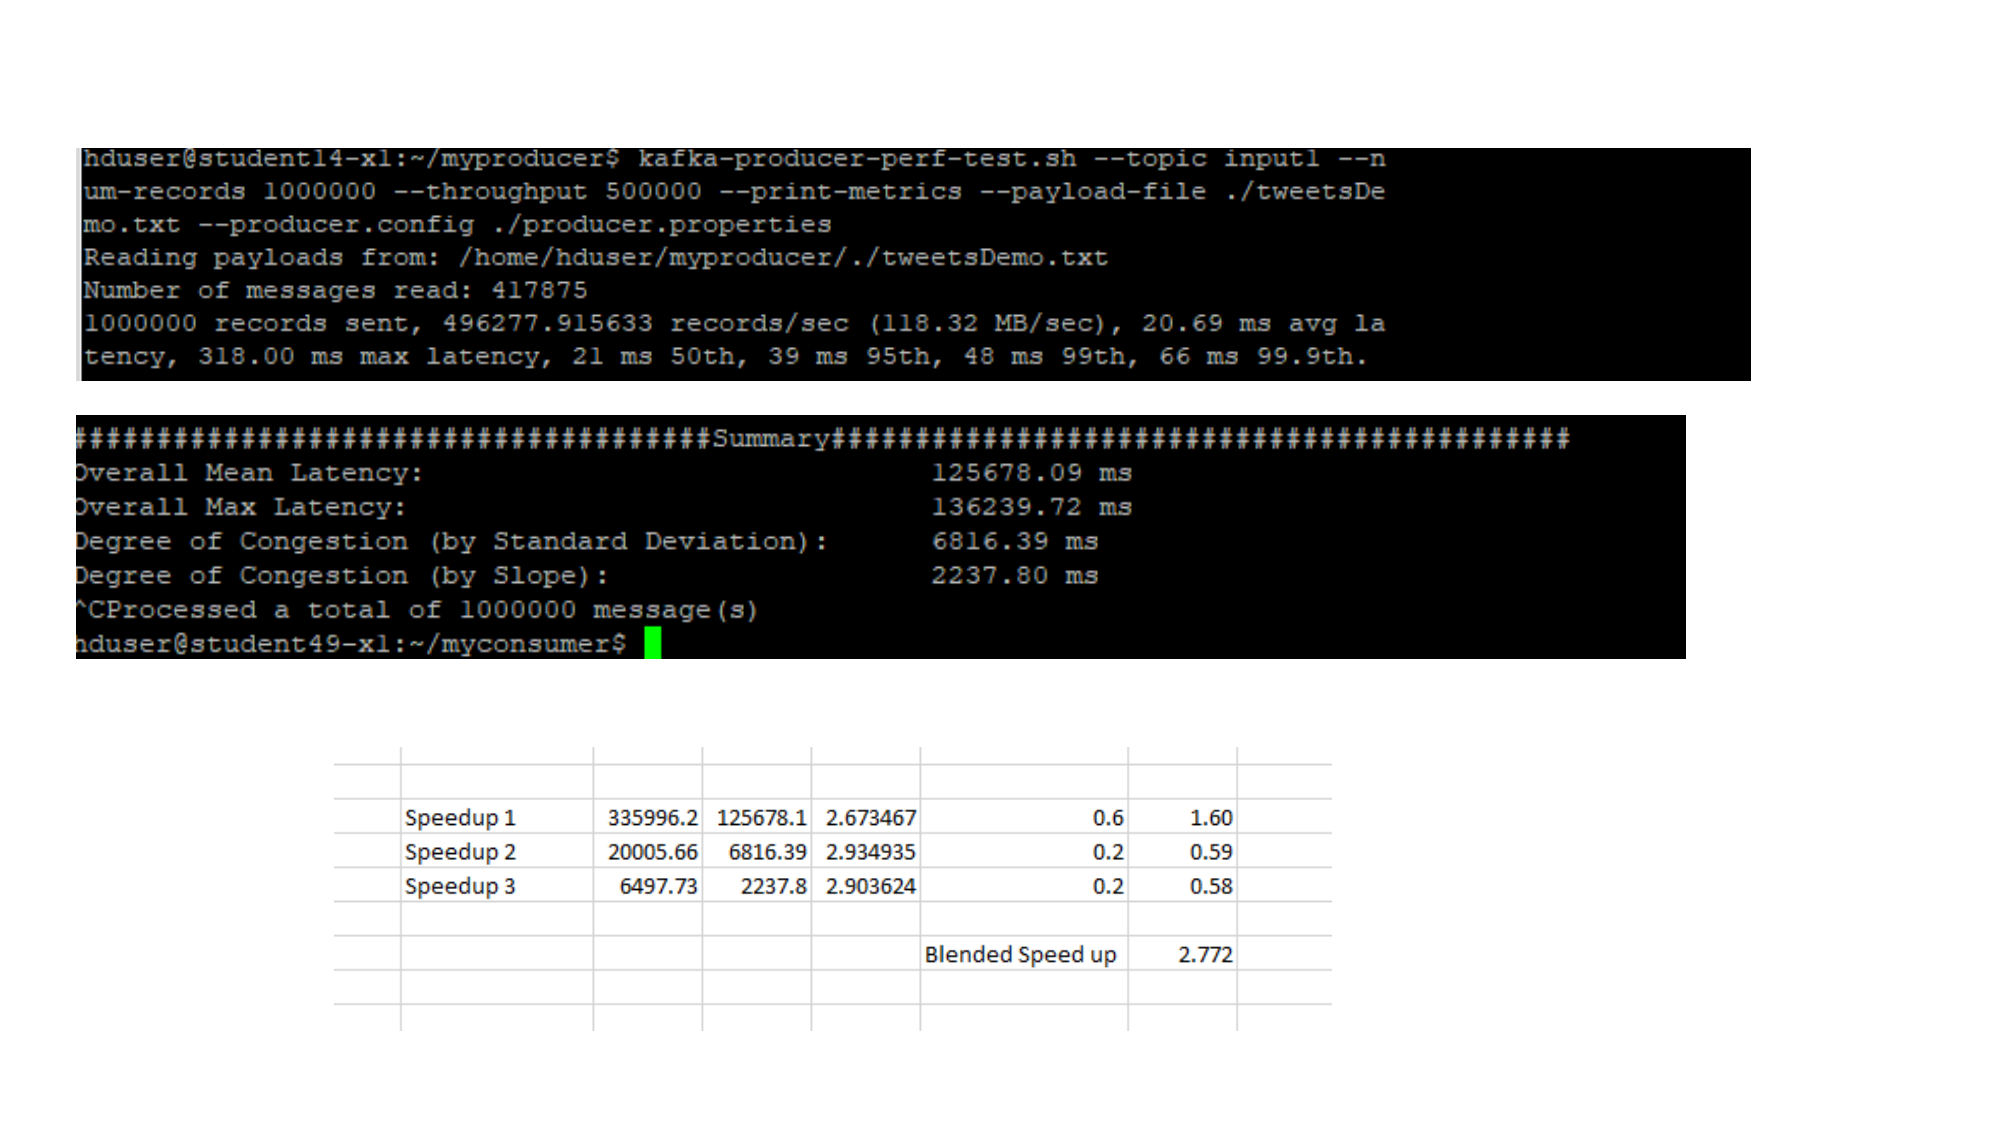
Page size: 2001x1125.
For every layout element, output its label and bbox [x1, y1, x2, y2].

picture [334, 747, 1332, 1031]
picture [76, 148, 1751, 381]
picture [76, 415, 1686, 659]
